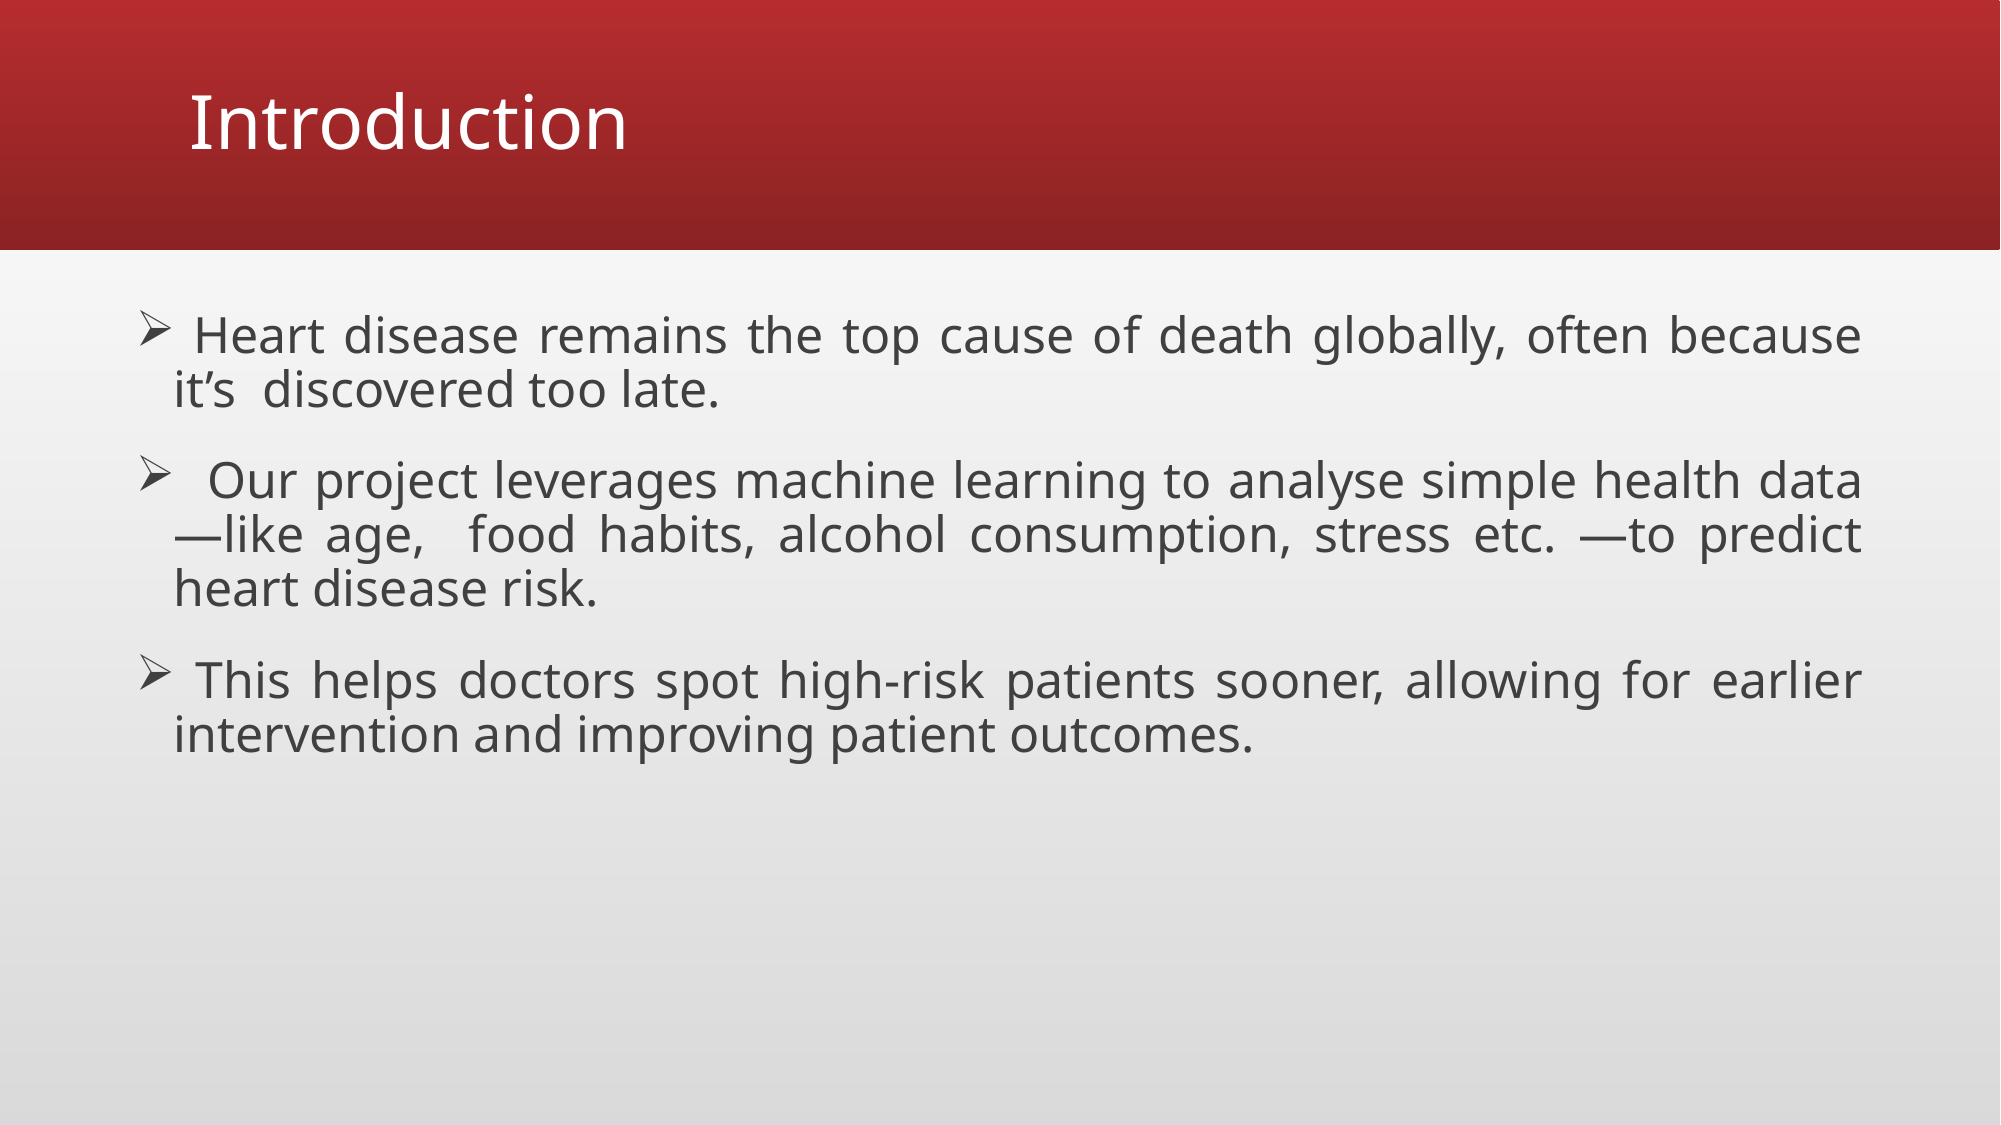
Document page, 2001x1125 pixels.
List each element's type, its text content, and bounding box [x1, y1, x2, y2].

list Heart disease remains the top cause of death globally, often because it’s discovered too late. Our project leverages machine learning to analyse simple health data—like age, food habits, alcohol consumption, stress etc. —to predict heart disease risk. This helps doctors spot high-risk patients sooner, allowing for earlier intervention and improving patient outcomes. [120, 302, 1880, 1054]
title Introduction [174, 16, 1825, 234]
